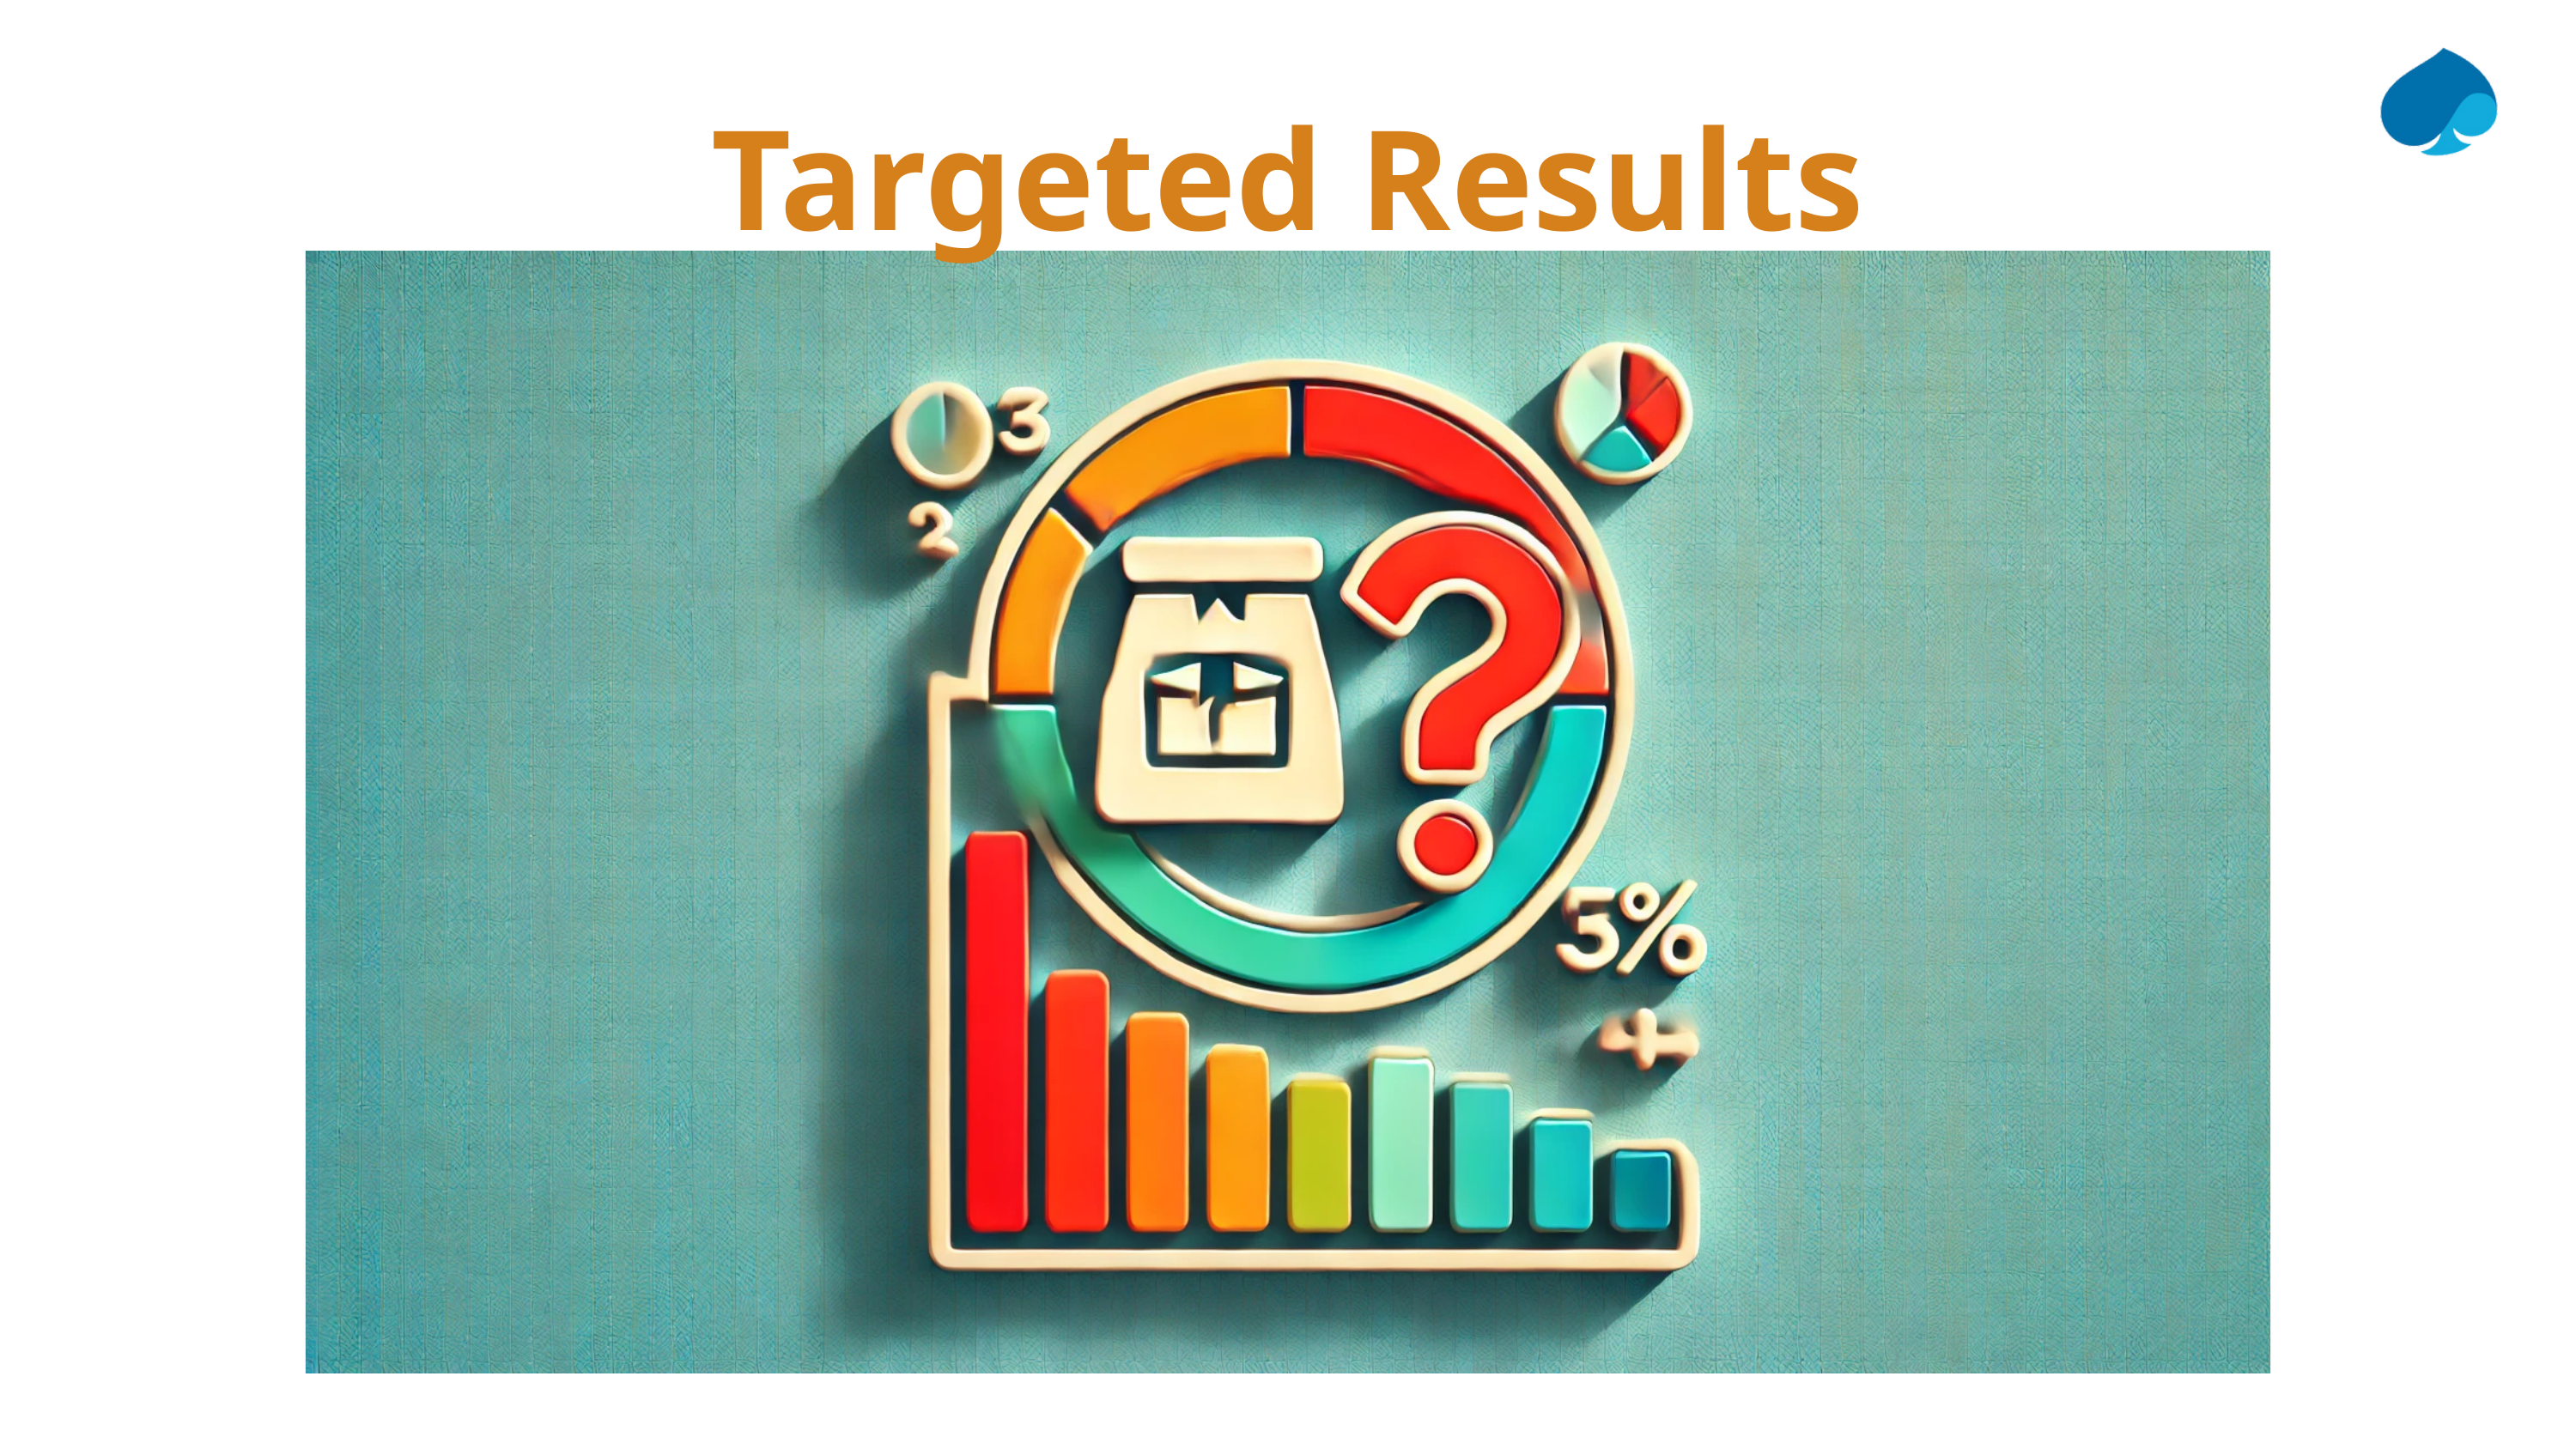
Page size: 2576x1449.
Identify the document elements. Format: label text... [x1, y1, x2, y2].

text_box [2372, 34, 2506, 169]
text_box Targeted Results [493, 26, 2083, 258]
text_box [305, 251, 2271, 1373]
